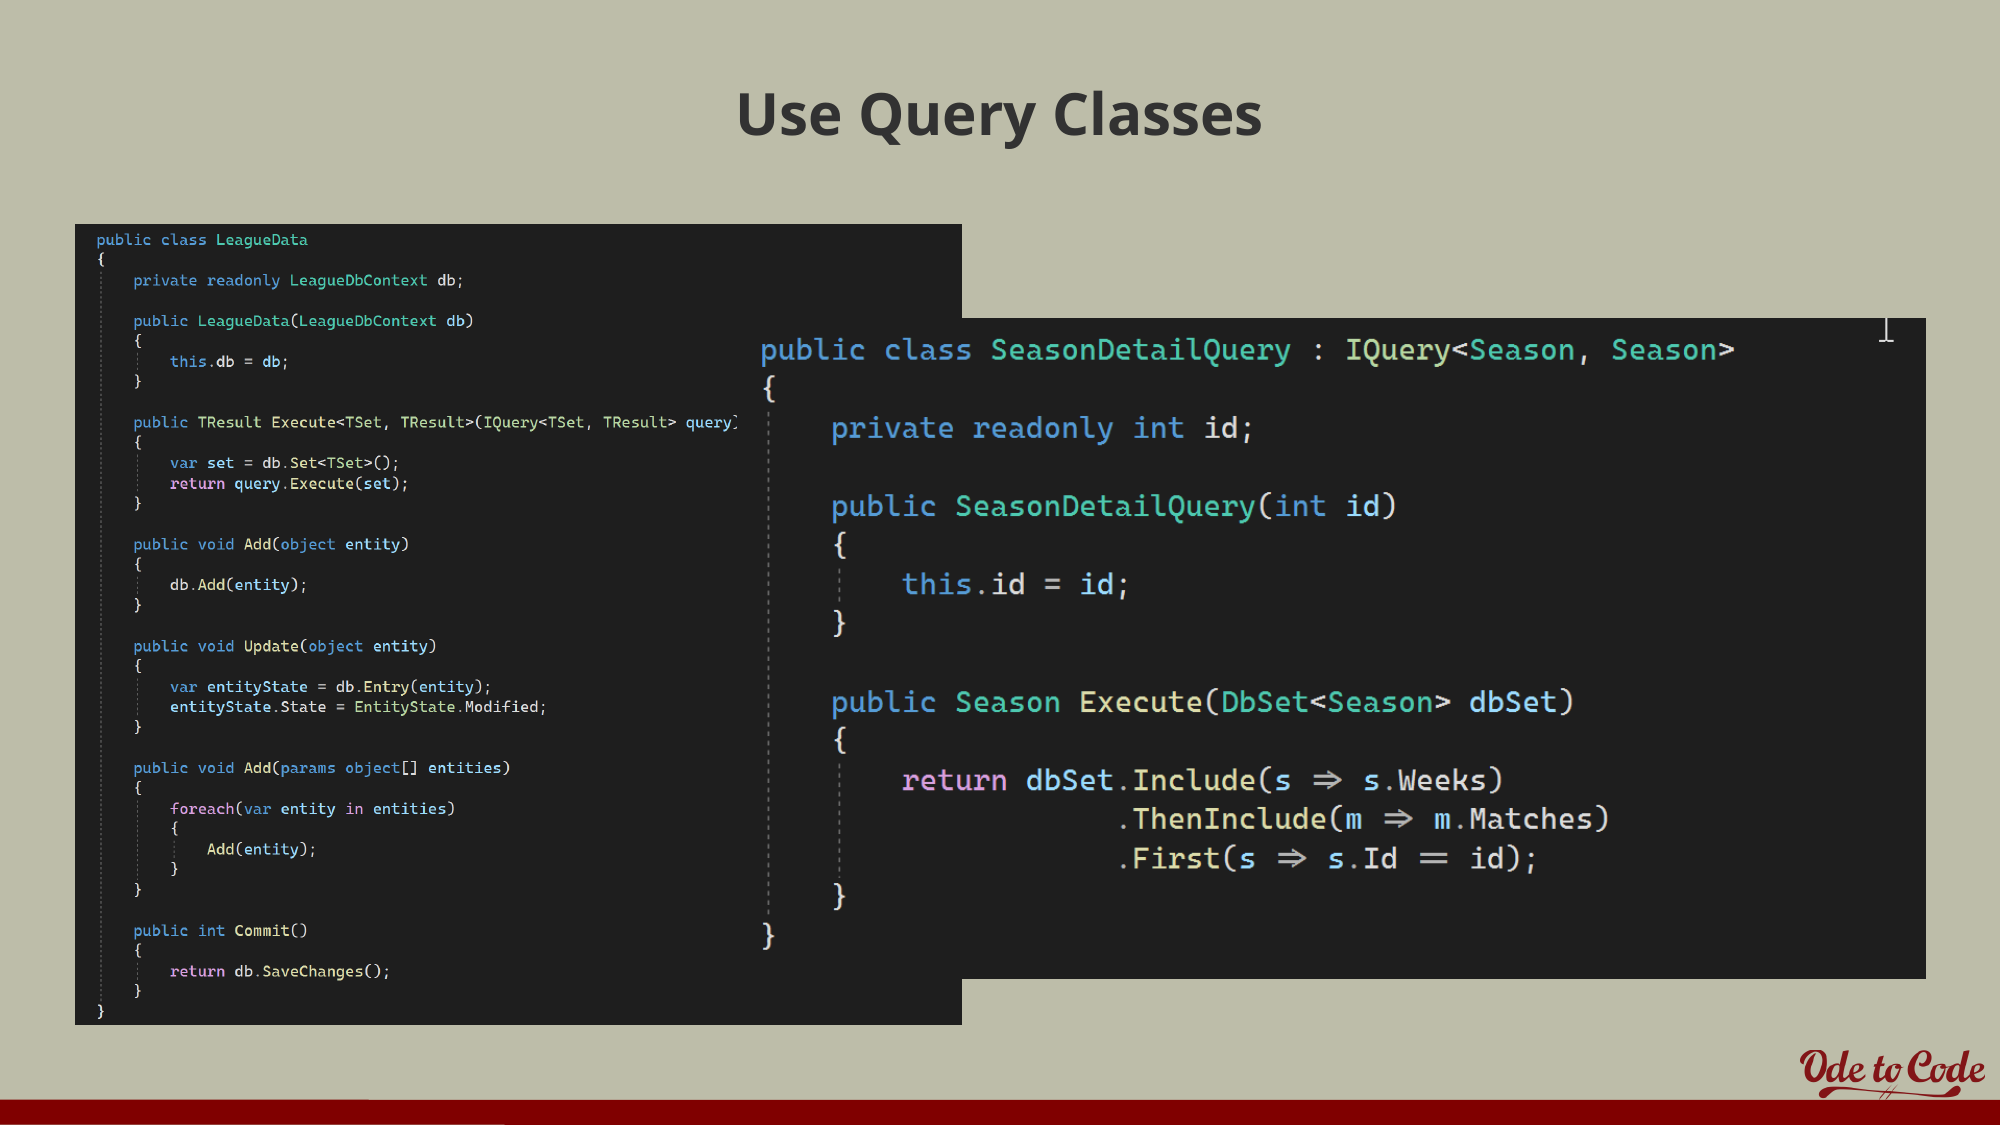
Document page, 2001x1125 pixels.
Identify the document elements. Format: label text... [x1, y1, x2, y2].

picture [1800, 1050, 1985, 1100]
title Use Query Classes [99, 49, 1901, 176]
picture [74, 224, 1926, 1025]
